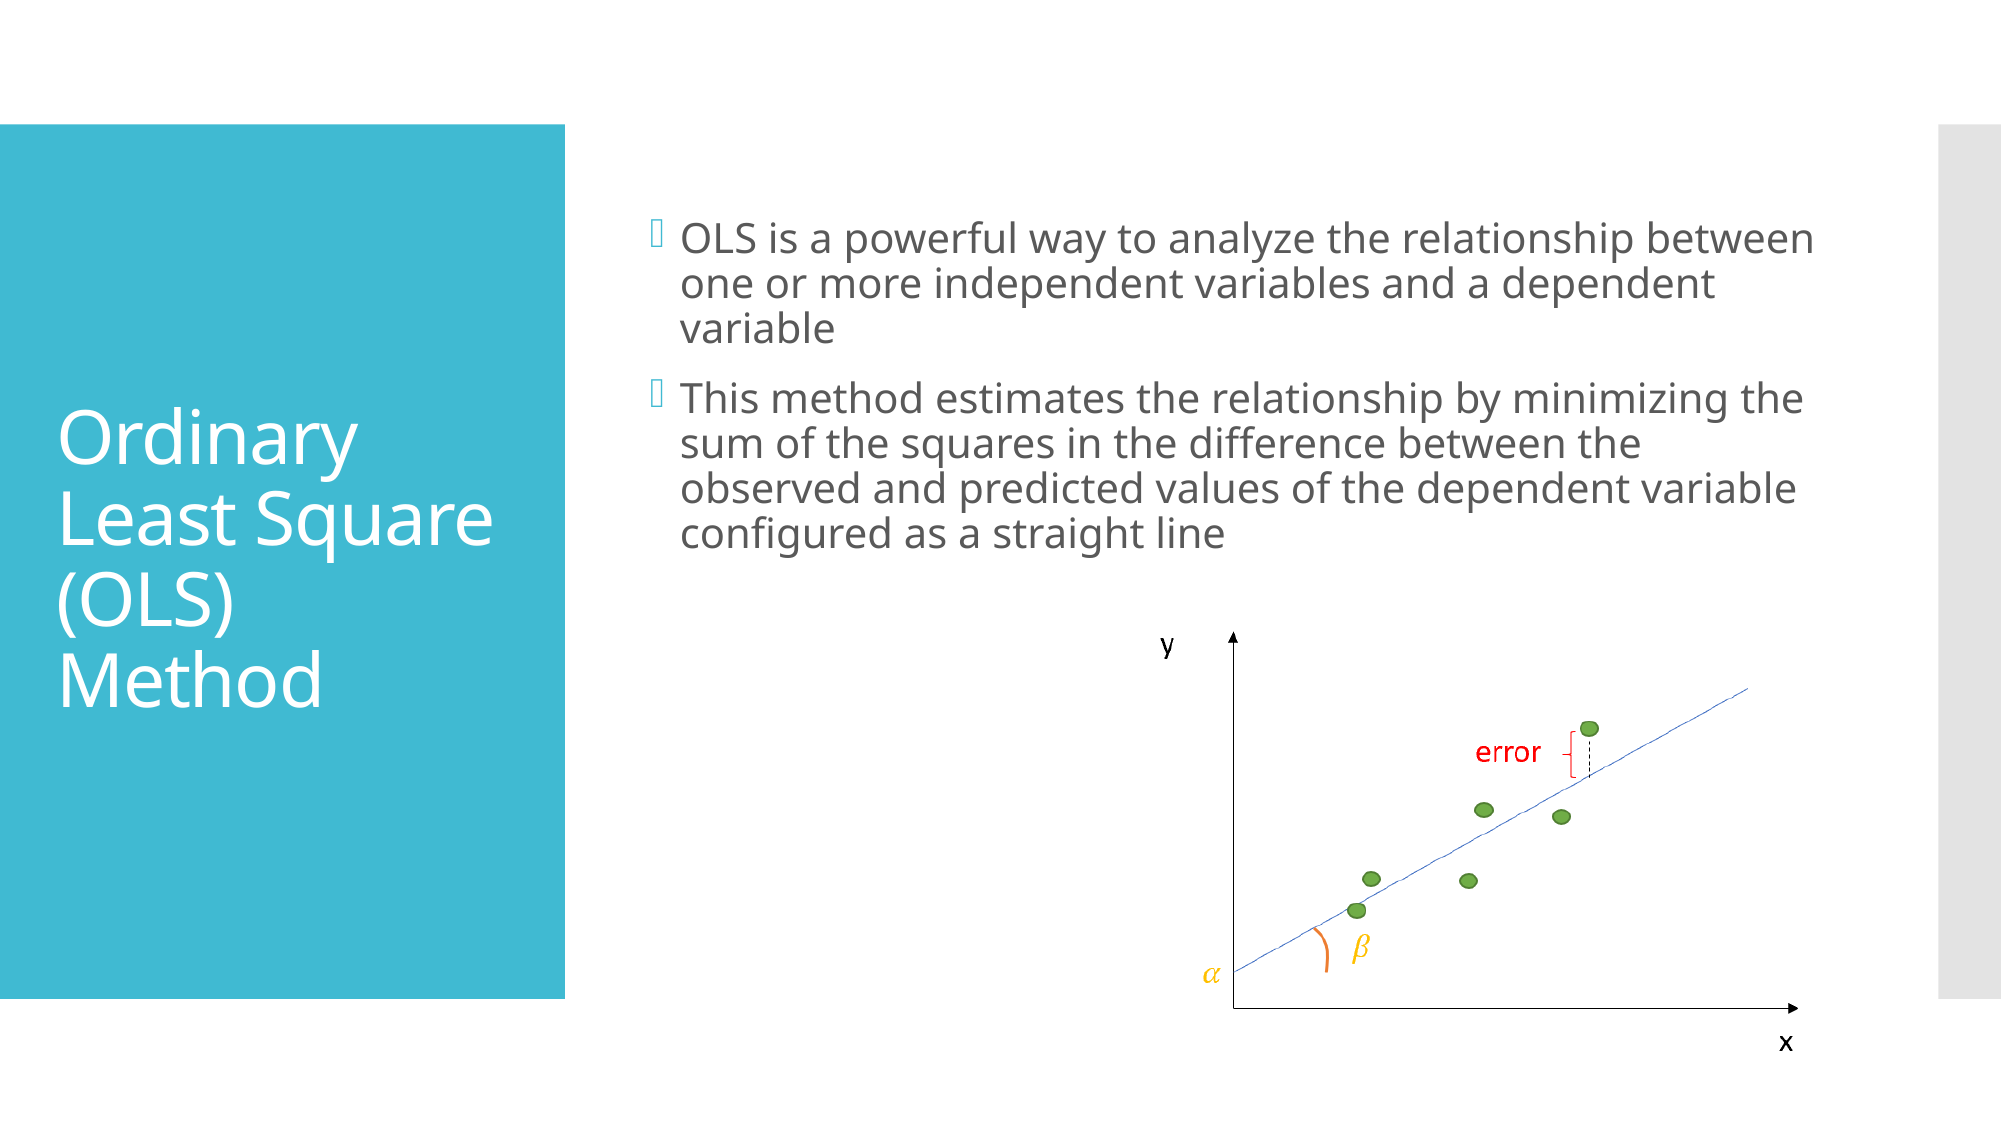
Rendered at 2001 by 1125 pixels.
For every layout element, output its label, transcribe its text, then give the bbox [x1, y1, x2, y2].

picture [1063, 562, 1907, 1108]
list OLS is a powerful way to analyze the relationship between one or more independent variables and a dependent variable This method estimates the relationship by minimizing the sum of the squares in the difference between the observed and predicted values of the dependent variable configured as a straight line [634, 141, 1835, 634]
title Ordinary Least Square (OLS) Method [41, 184, 525, 940]
